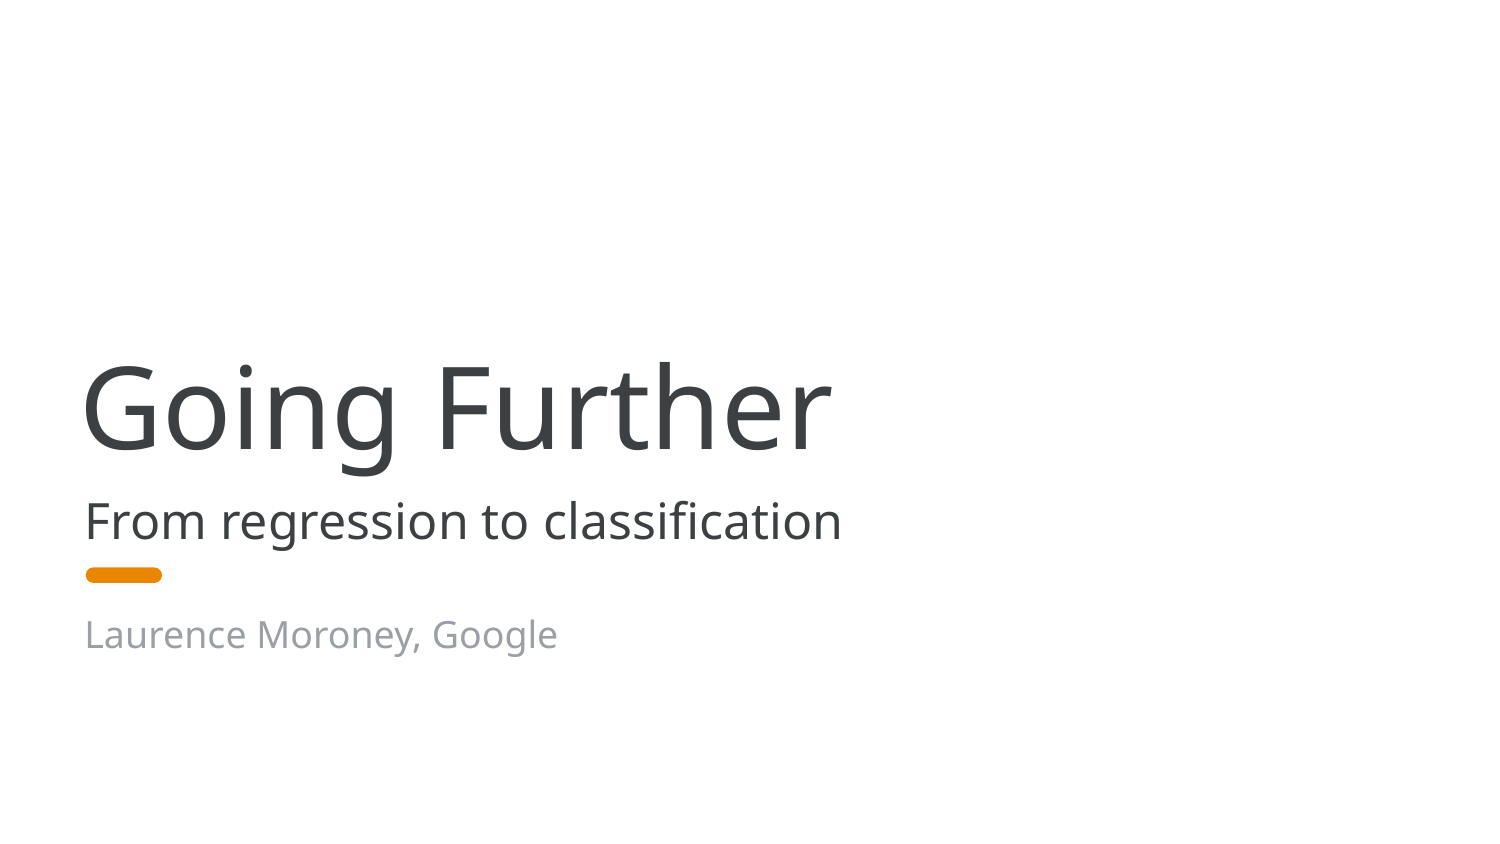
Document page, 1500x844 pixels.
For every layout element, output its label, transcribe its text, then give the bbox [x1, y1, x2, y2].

title Going Further [64, 172, 1349, 490]
subtitle Laurence Moroney, Google [69, 609, 1354, 659]
subtitle From regression to classification [69, 489, 1350, 550]
